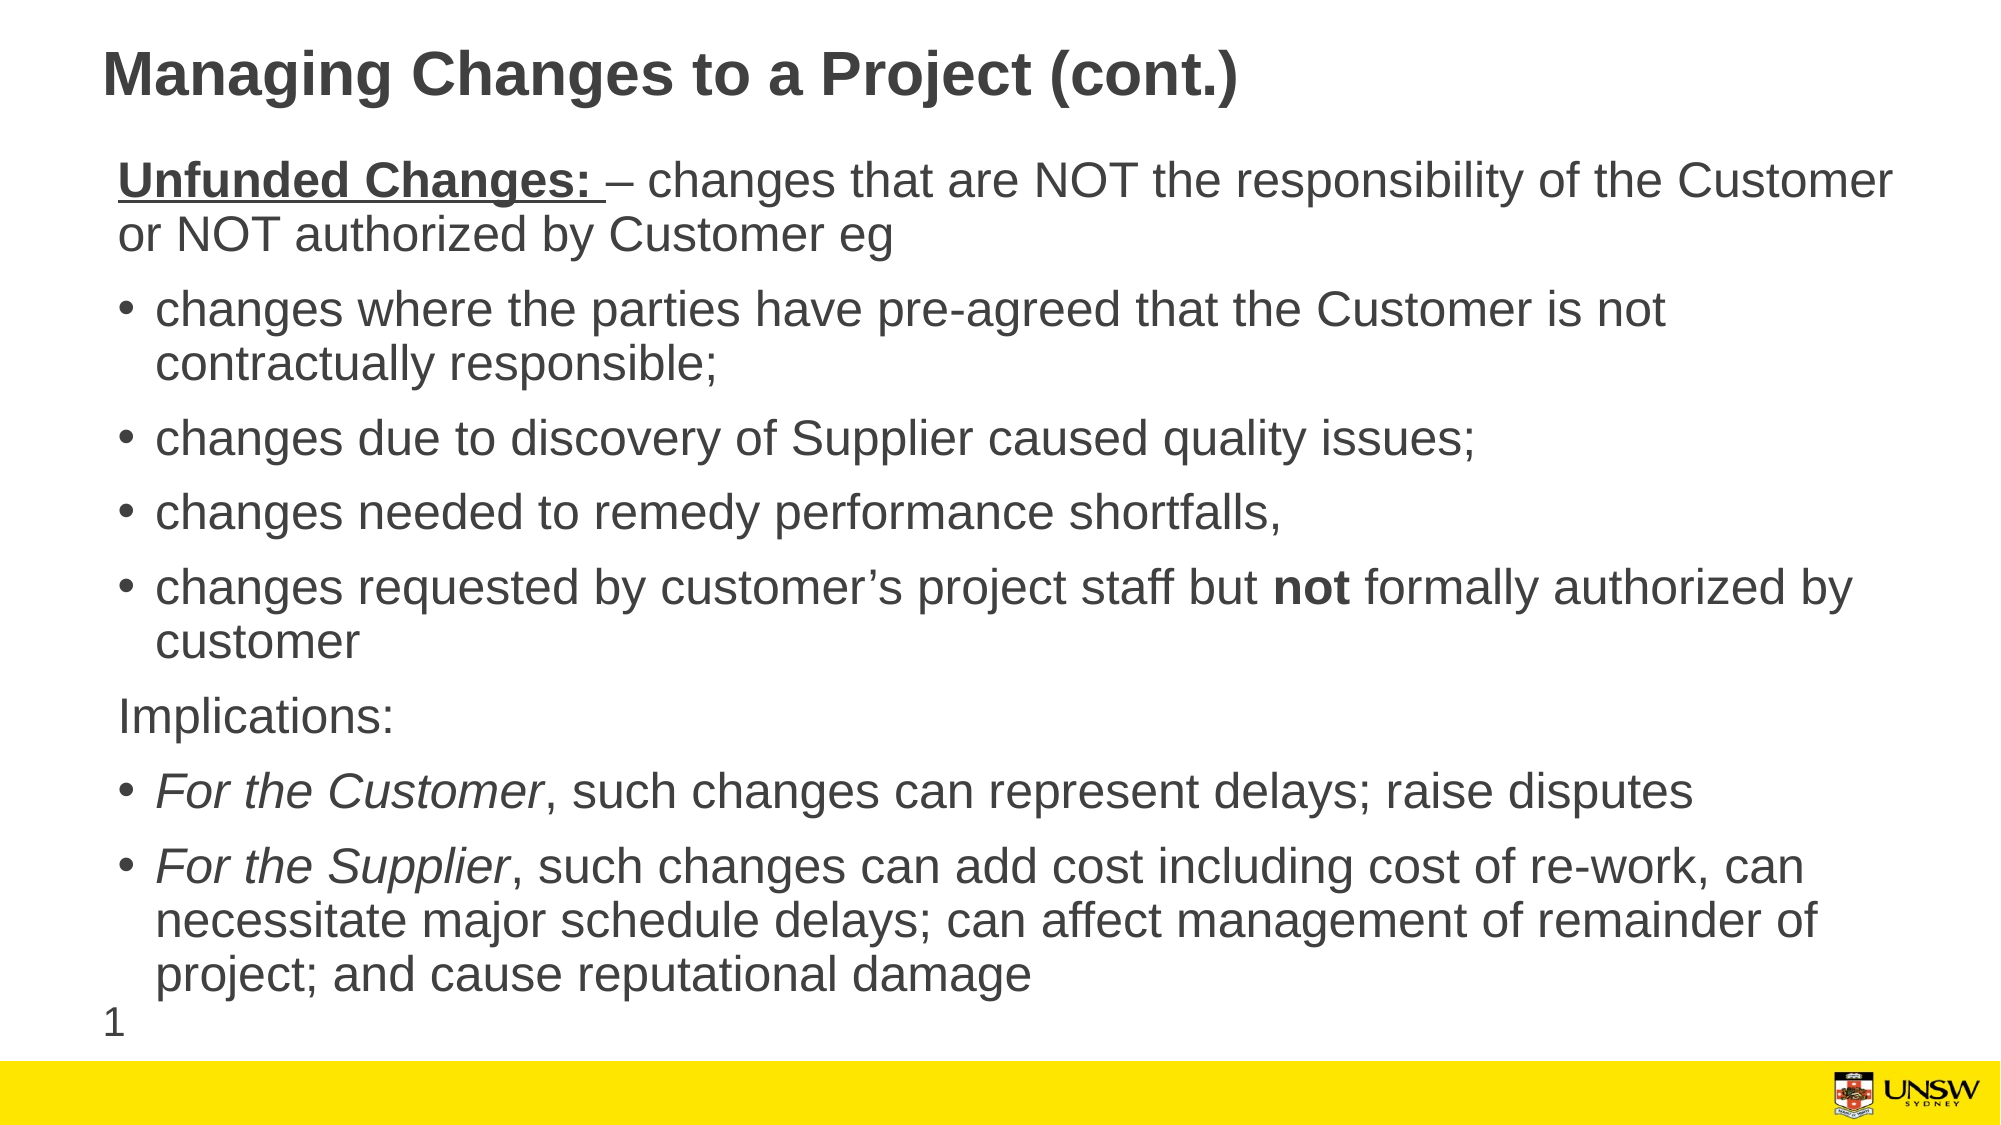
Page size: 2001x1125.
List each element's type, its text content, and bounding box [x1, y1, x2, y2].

picture [0, 1061, 2001, 1125]
text_box Unfunded Changes: – changes that are NOT the responsibility of the Customer or NOT authorized by Customer eg changes where the parties have pre-agreed that the Customer is not contractually responsible; changes due to discovery of Supplier caused quality issues; changes needed to remedy performance shortfalls, changes requested by customer’s project staff but not formally authorized by customer Implications: For the Customer, such changes can represent delays; raise disputes For the Supplier, such changes can add cost including cost of re-work, can necessitate major schedule delays; can affect management of remainder of project; and cause reputational damage [102, 146, 1960, 1054]
title Managing Changes to a Project (cont.) [102, 33, 1898, 109]
